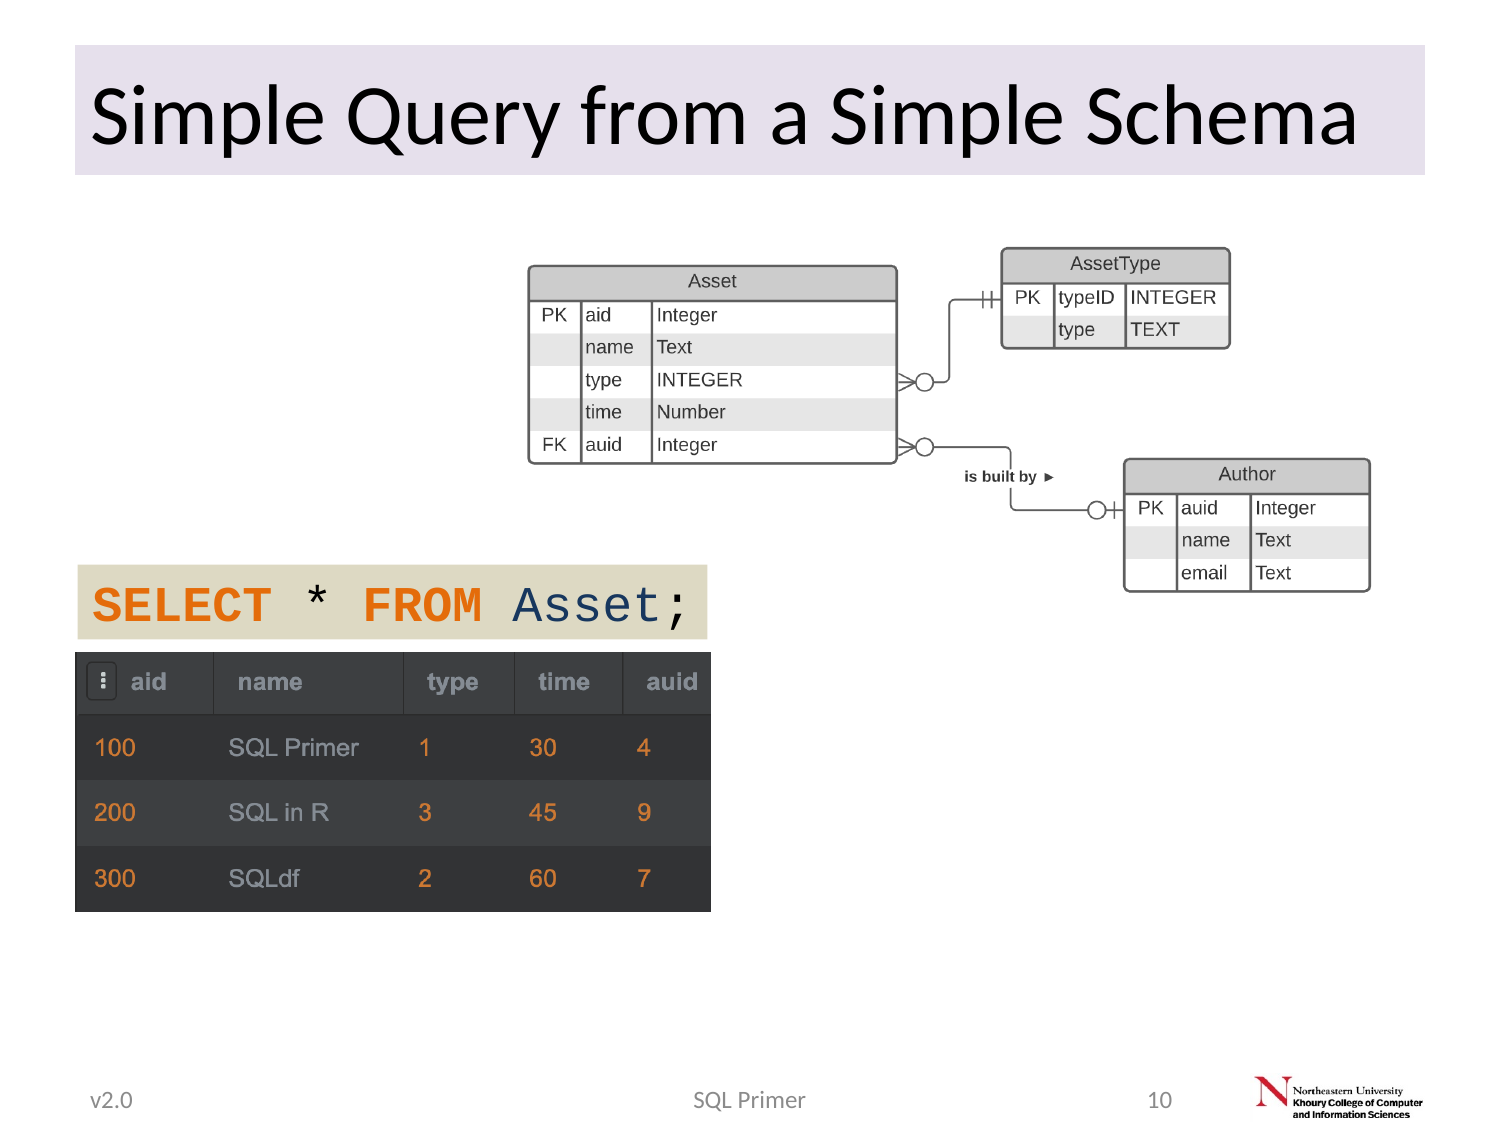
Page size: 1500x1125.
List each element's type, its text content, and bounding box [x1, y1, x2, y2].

slide_number v2.0 [75, 1074, 425, 1122]
footer SQL Primer [512, 1074, 988, 1122]
picture [1250, 1073, 1425, 1122]
slide_number 10 [1074, 1074, 1188, 1122]
picture [512, 237, 1380, 603]
text_box SELECT * FROM Asset; [77, 564, 708, 640]
title Simple Query from a Simple Schema [75, 45, 1425, 175]
picture [74, 652, 711, 912]
